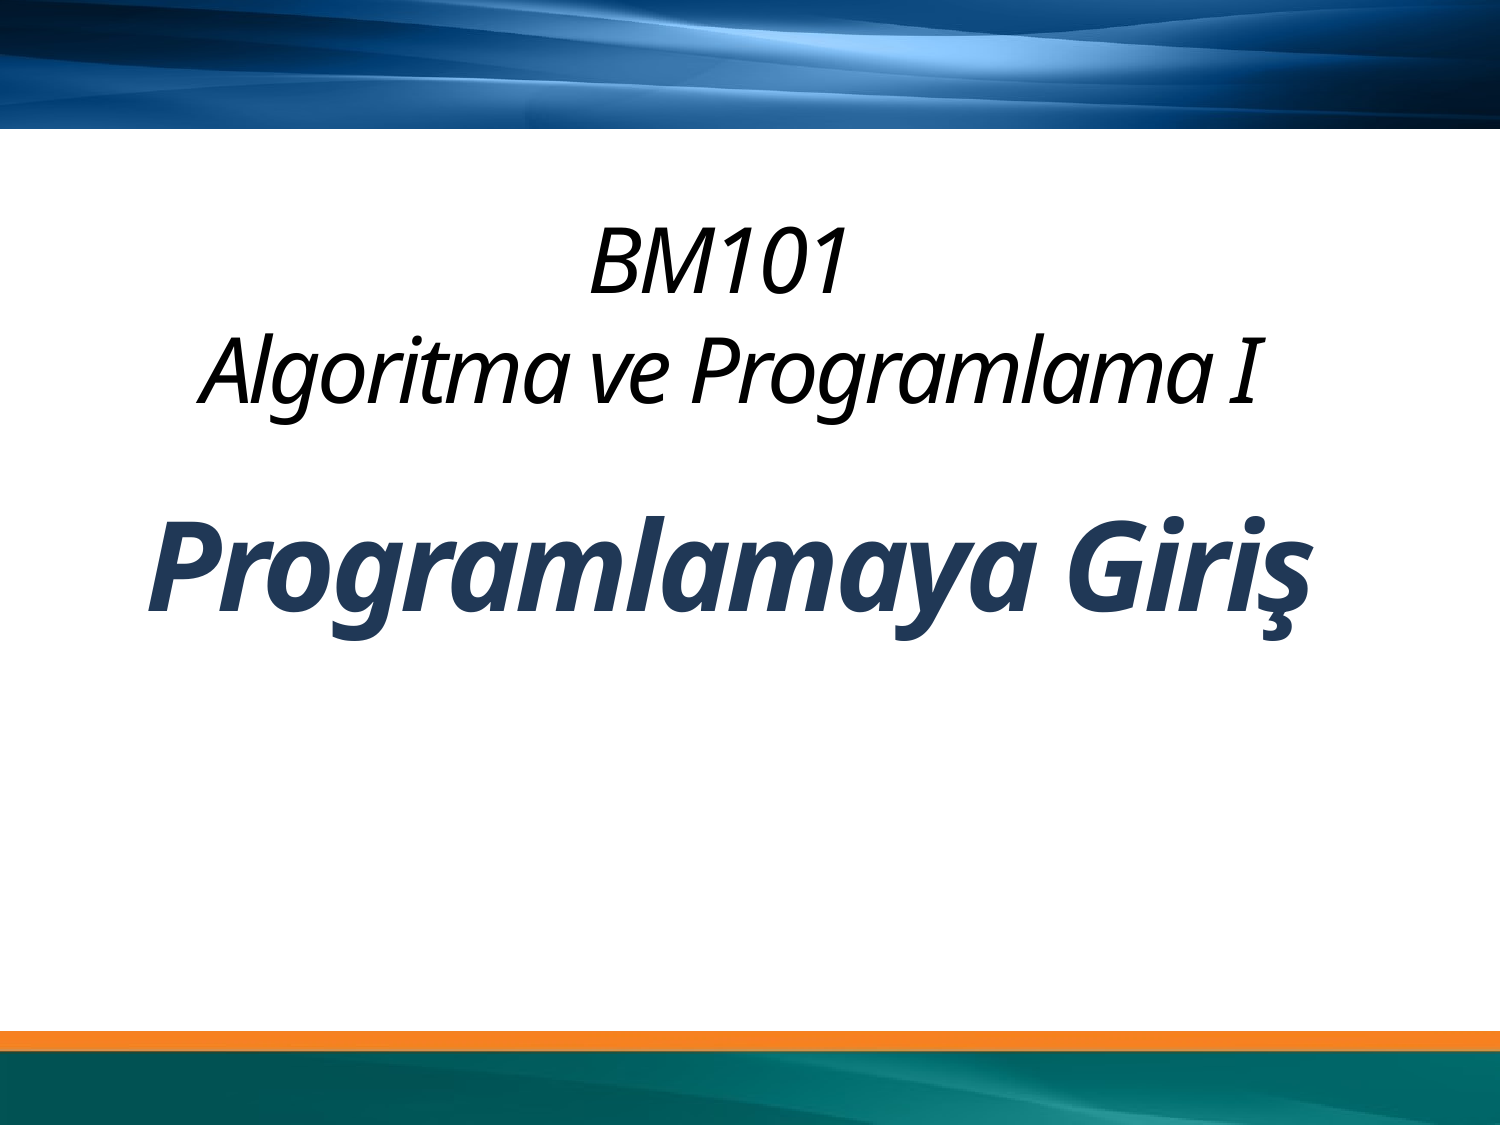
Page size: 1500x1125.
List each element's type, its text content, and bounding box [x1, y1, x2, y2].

list BM101 Algoritma ve Programlama I Programlamaya Giriş [62, 200, 1400, 840]
text_box [0, 0, 1500, 129]
picture [0, 1031, 1500, 1125]
